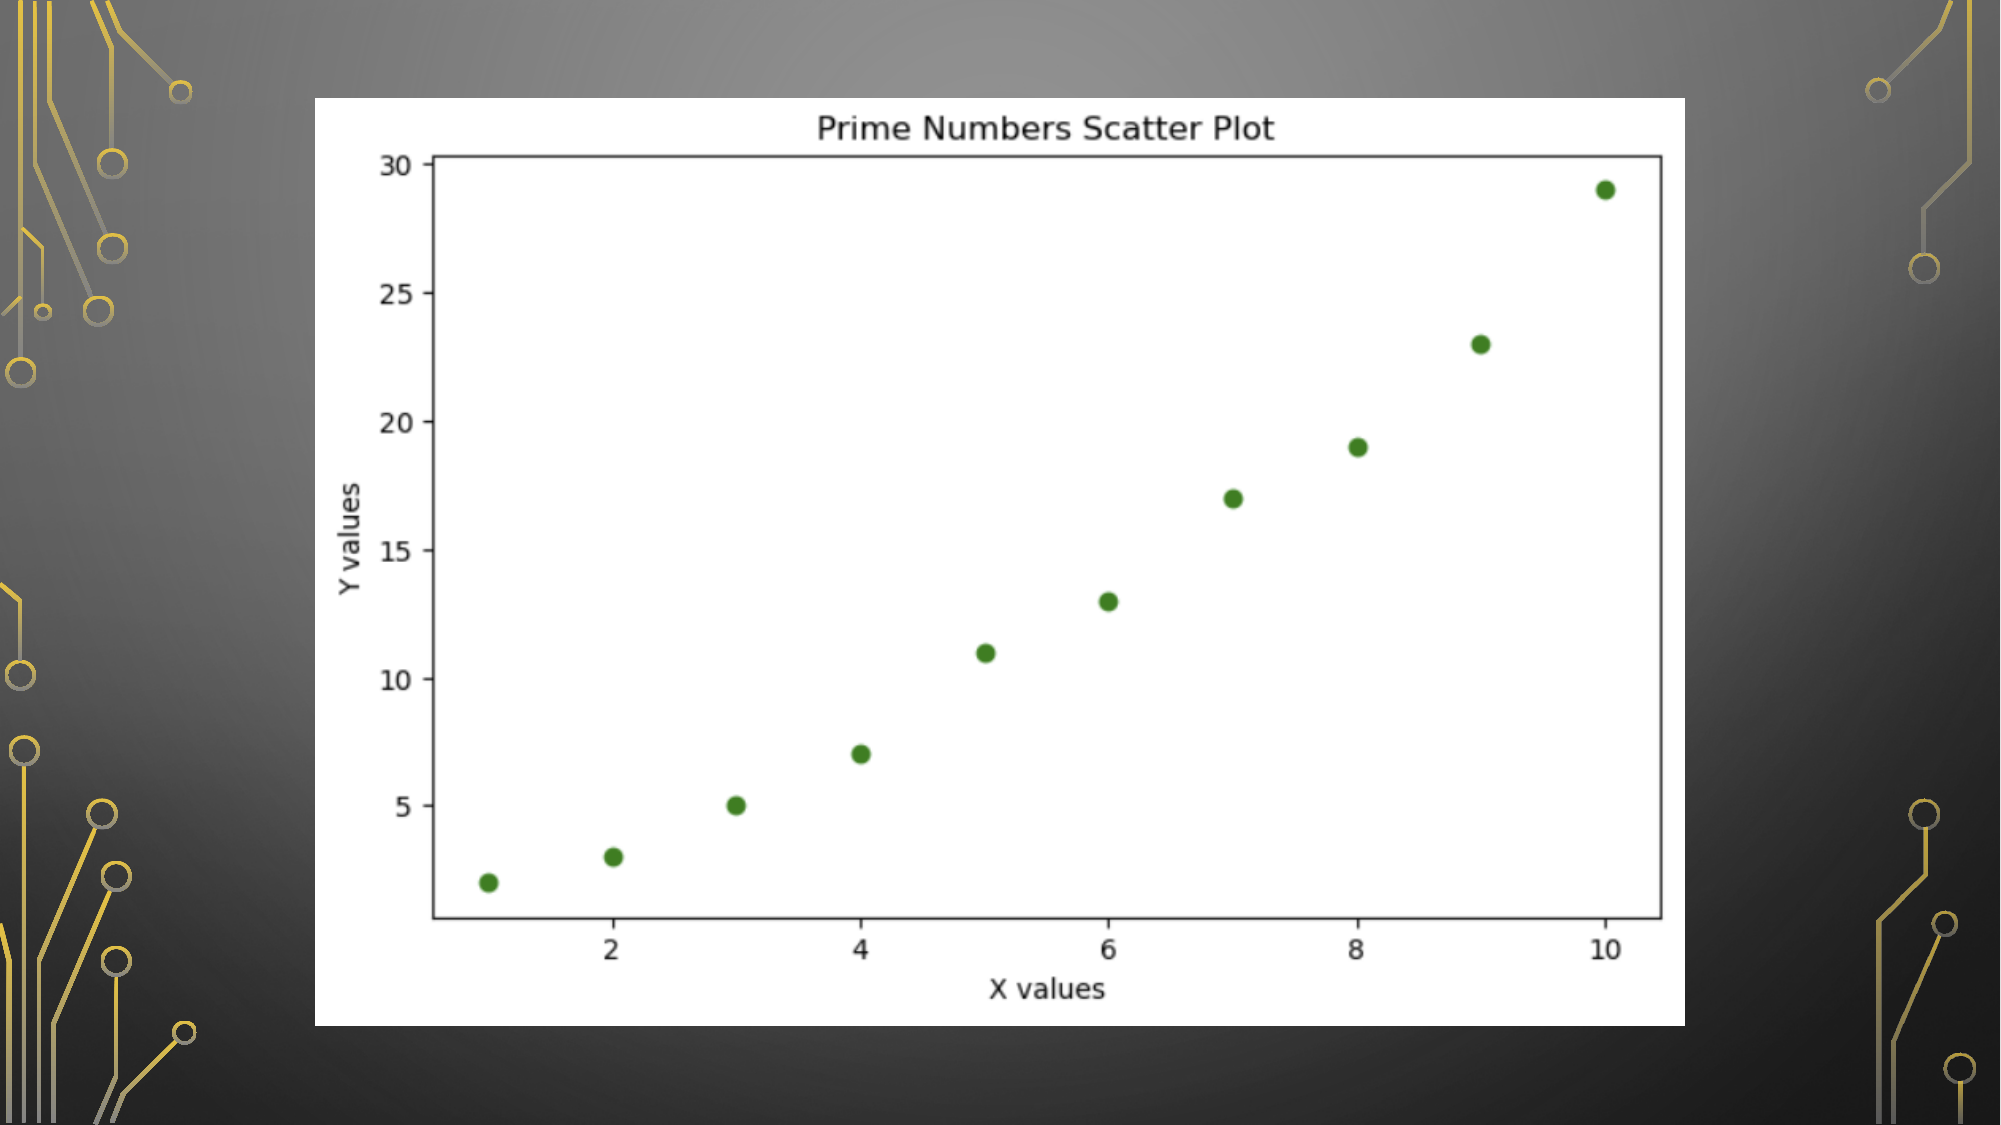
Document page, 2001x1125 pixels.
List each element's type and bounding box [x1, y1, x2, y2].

picture [315, 98, 1685, 1027]
